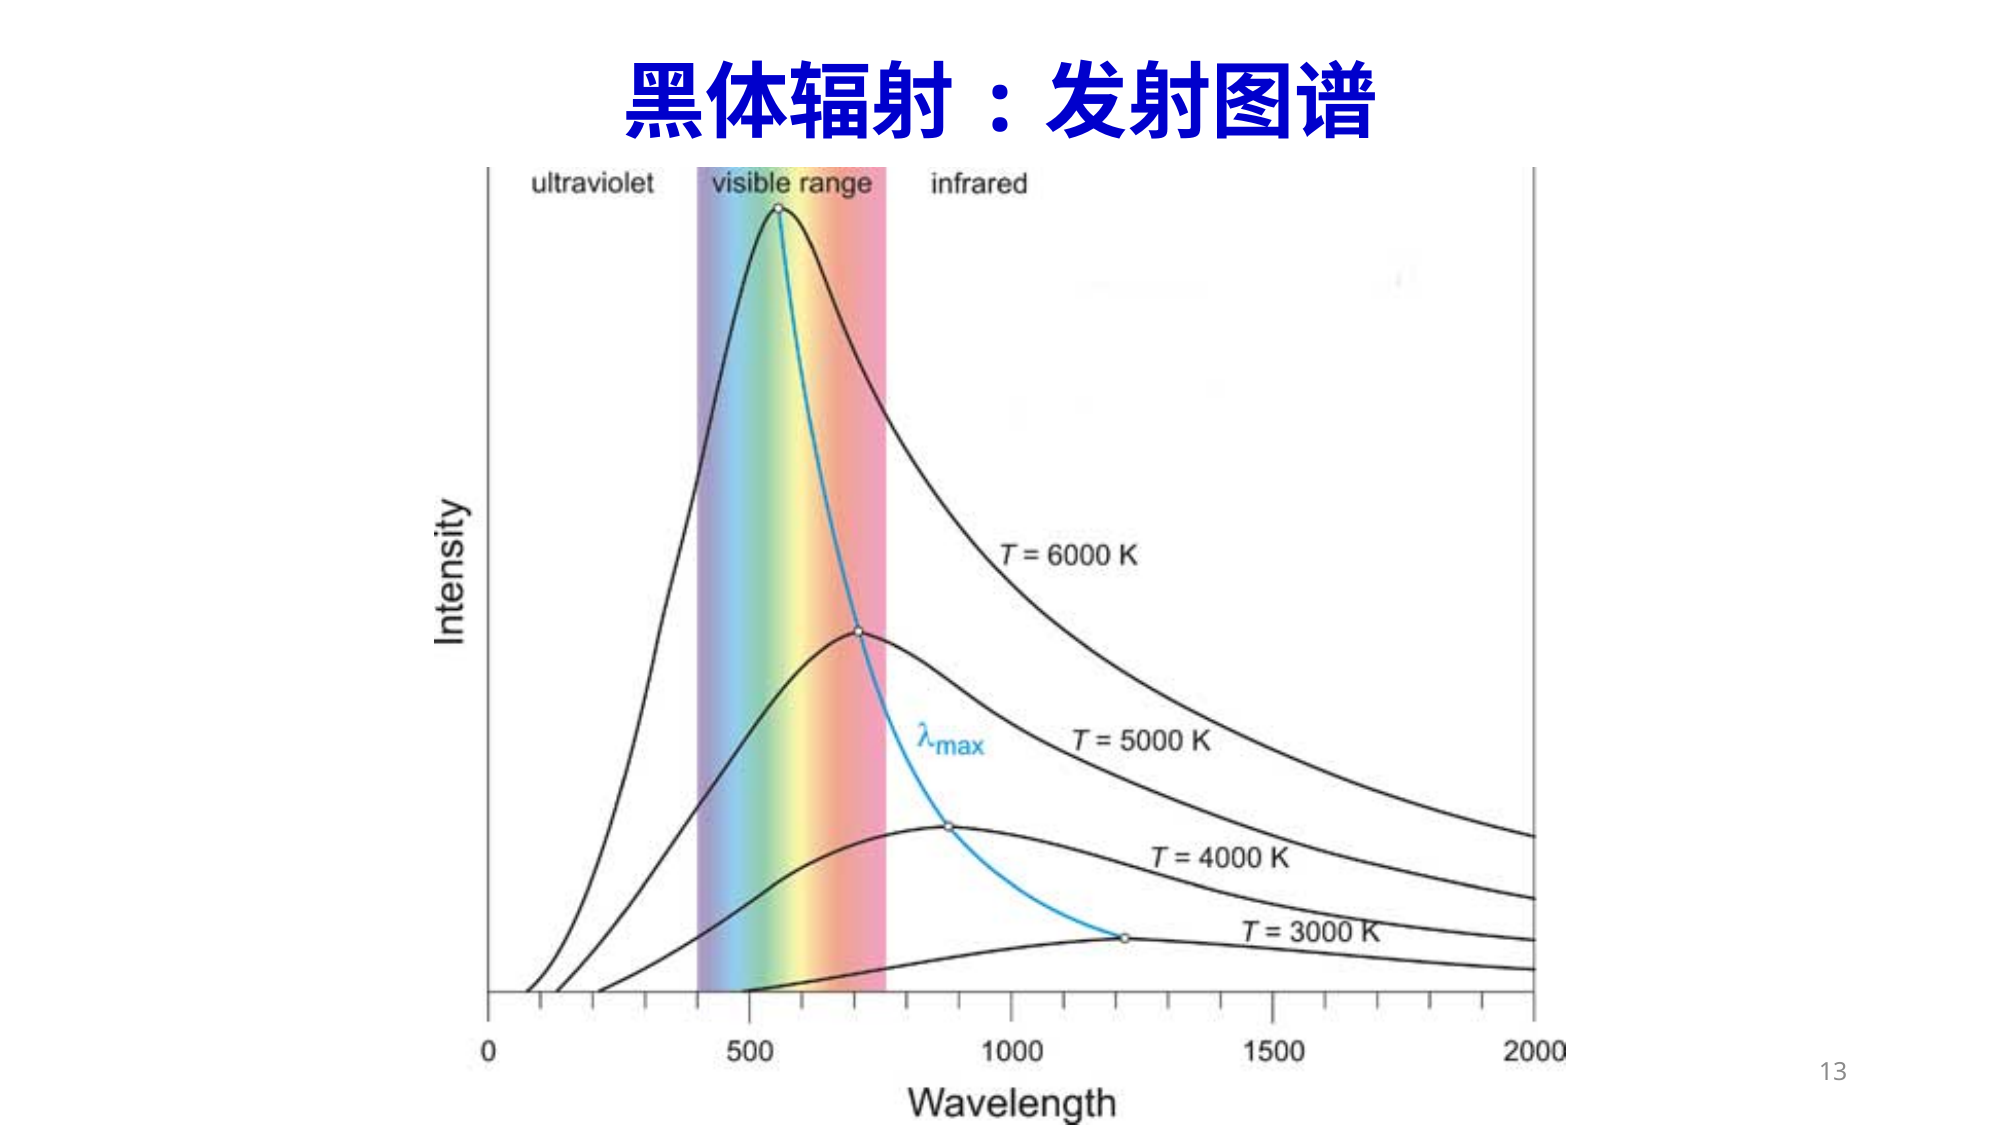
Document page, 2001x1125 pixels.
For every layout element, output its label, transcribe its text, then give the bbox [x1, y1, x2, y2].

slide_number 13 [1566, 1042, 1863, 1103]
text_box 黑体辐射:发射图谱 [50, 40, 1950, 246]
picture [434, 167, 1566, 1125]
